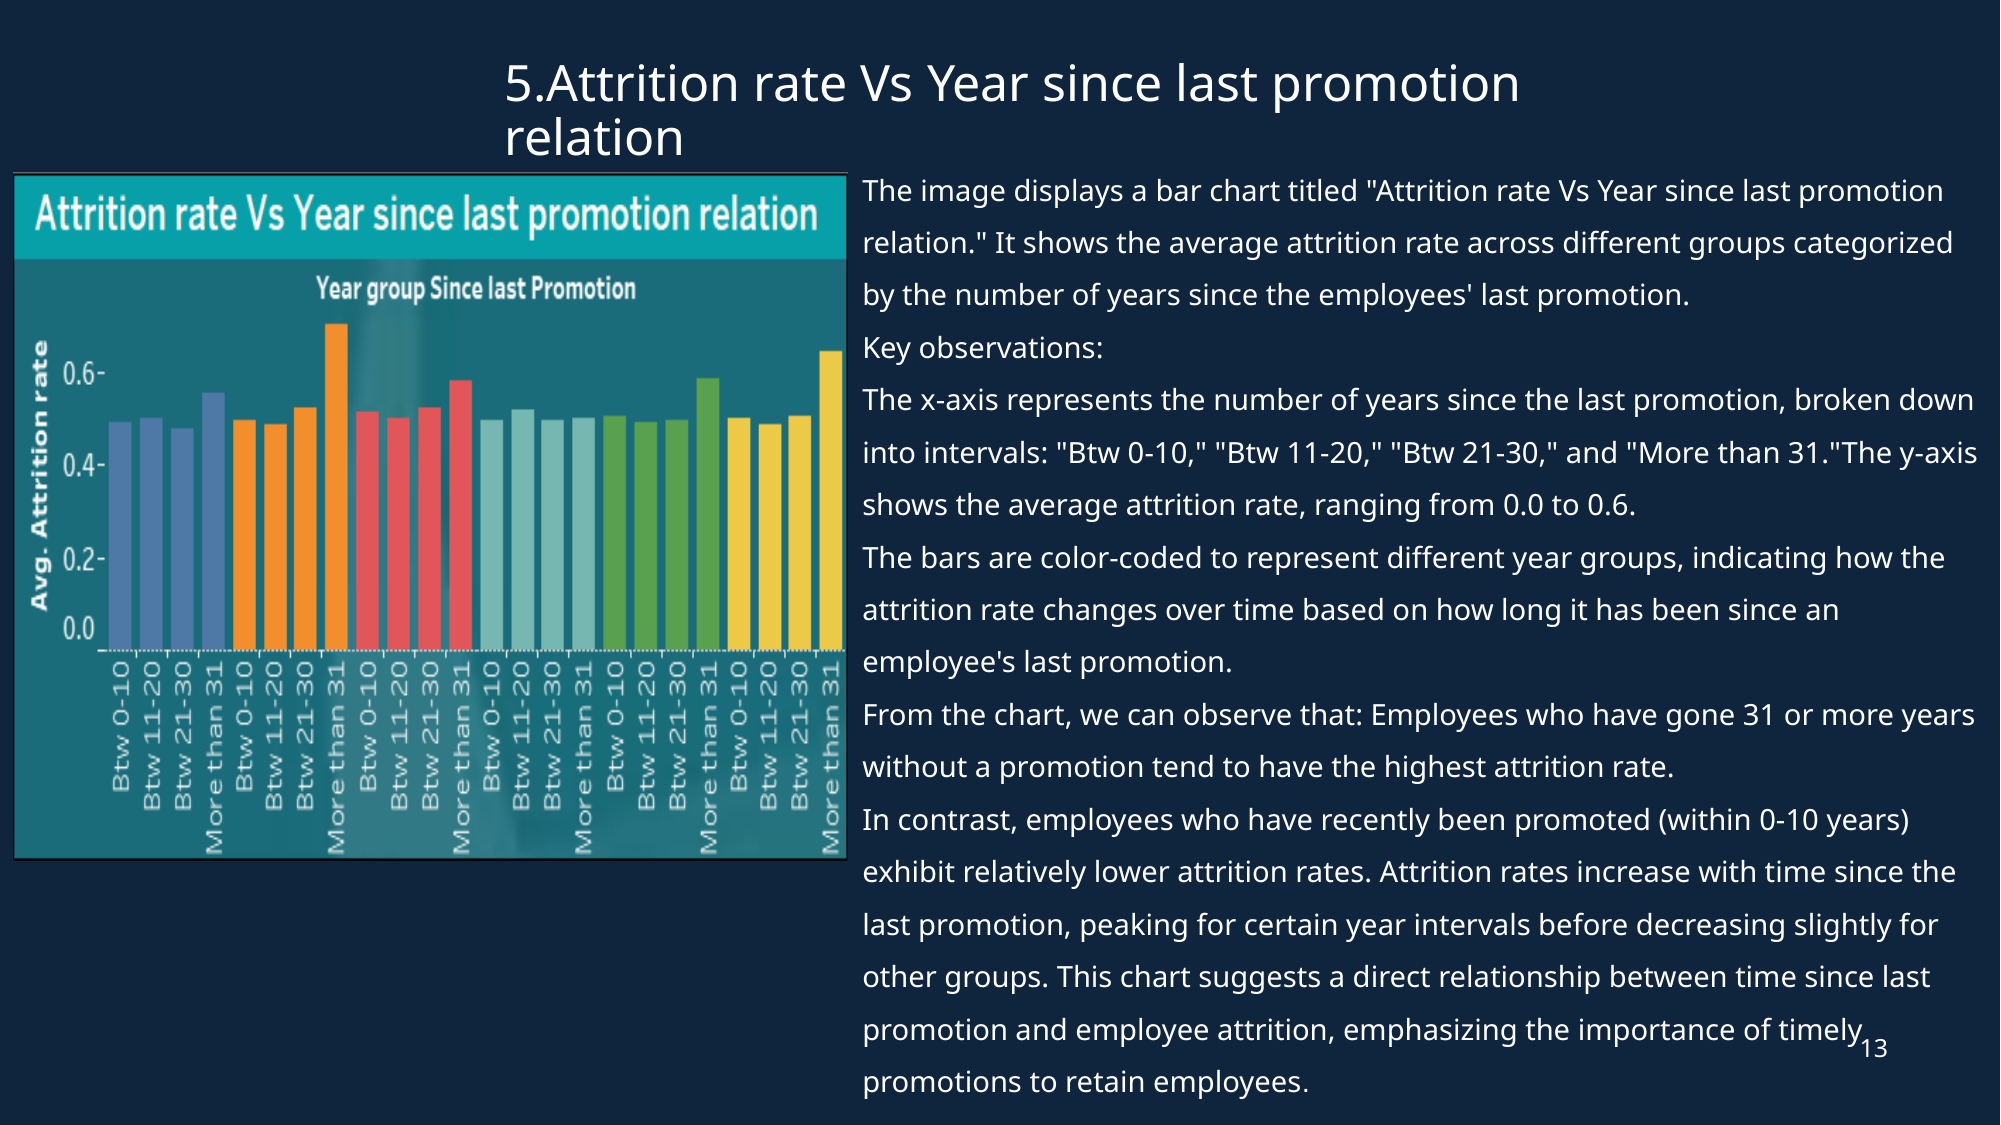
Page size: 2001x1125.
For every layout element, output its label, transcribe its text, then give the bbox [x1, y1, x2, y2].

picture [13, 172, 848, 861]
text_box The image displays a bar chart titled "Attrition rate Vs Year since last promotion relation." It shows the average attrition rate across different groups categorized by the number of years since the employees' last promotion. Key observations: The x-axis represents the number of years since the last promotion, broken down into intervals: "Btw 0-10," "Btw 11-20," "Btw 21-30," and "More than 31."The y-axis shows the average attrition rate, ranging from 0.0 to 0.6. The bars are color-coded to represent different year groups, indicating how the attrition rate changes over time based on how long it has been since an employee's last promotion. From the chart, we can observe that: Employees who have gone 31 or more years without a promotion tend to have the highest attrition rate. In contrast, employees who have recently been promoted (within 0-10 years) exhibit relatively lower attrition rates. Attrition rates increase with time since the last promotion, peaking for certain year intervals before decreasing slightly for other groups. This chart suggests a direct relationship between time since last promotion and employee attrition, emphasizing the importance of timely promotions to retain employees. [847, 146, 2000, 1106]
list 5.Attrition rate Vs Year since last promotion relation [489, 51, 1580, 135]
